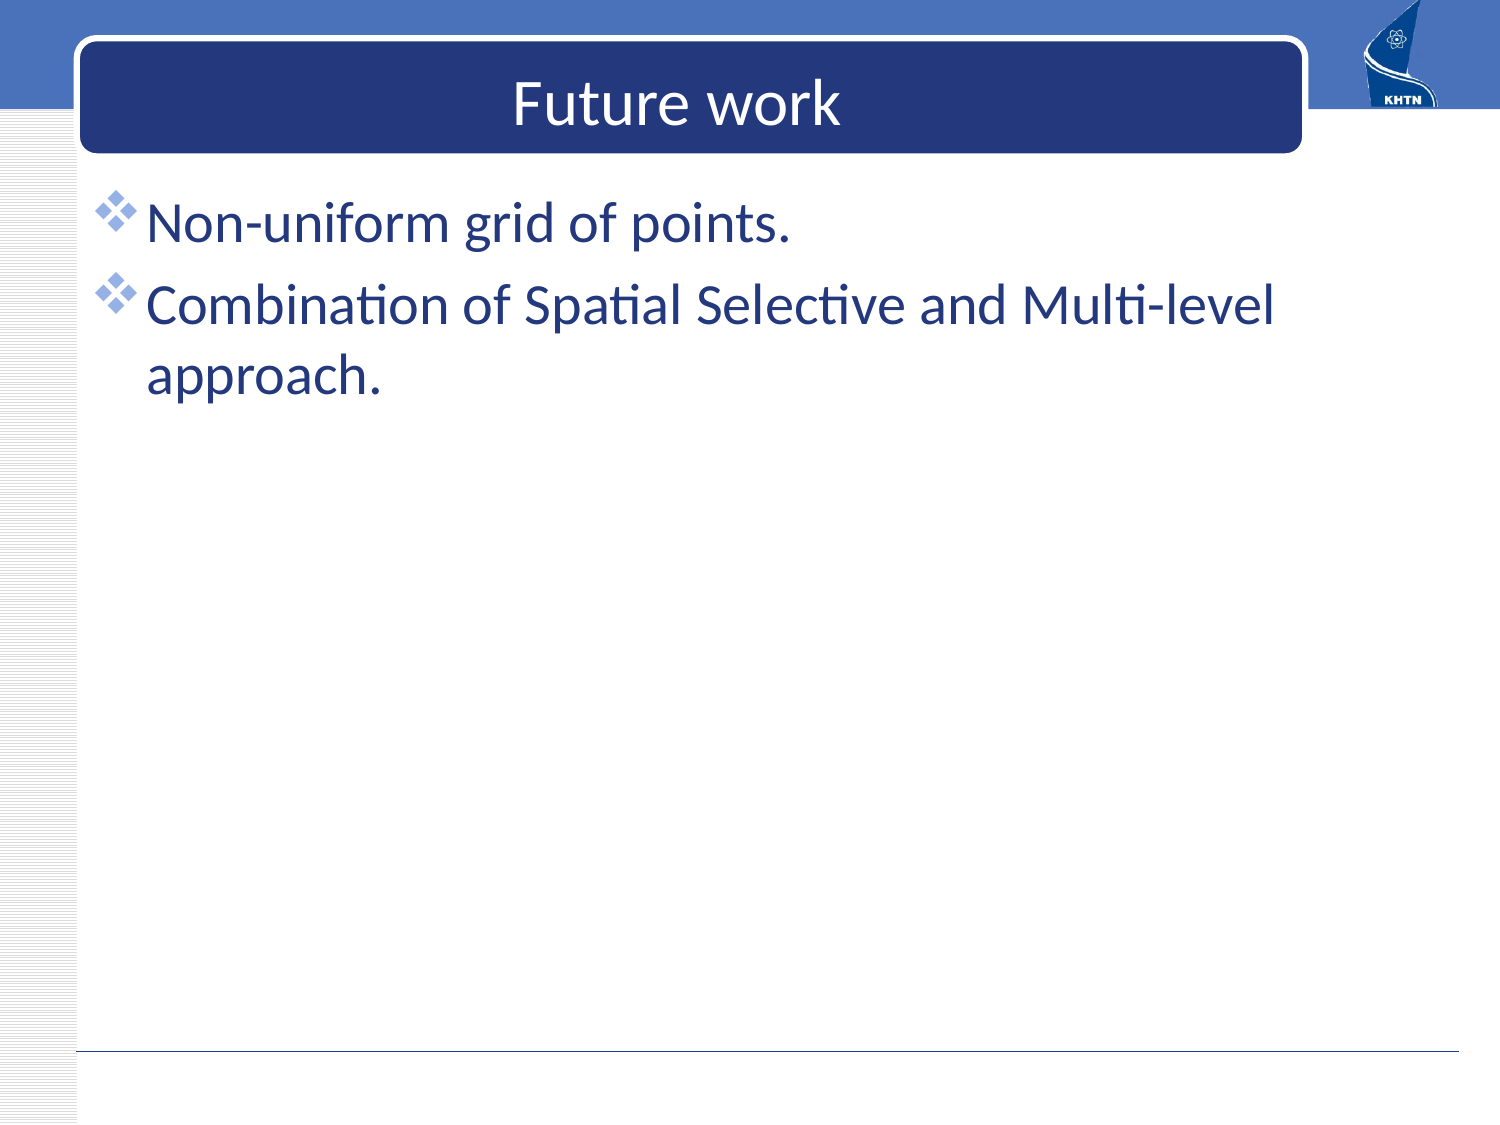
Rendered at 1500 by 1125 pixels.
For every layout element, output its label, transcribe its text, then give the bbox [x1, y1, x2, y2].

list Non-uniform grid of points. Combination of Spatial Selective and Multi-level approach. [75, 176, 1425, 1038]
title Future work [89, 52, 1265, 145]
picture [1313, 0, 1490, 109]
